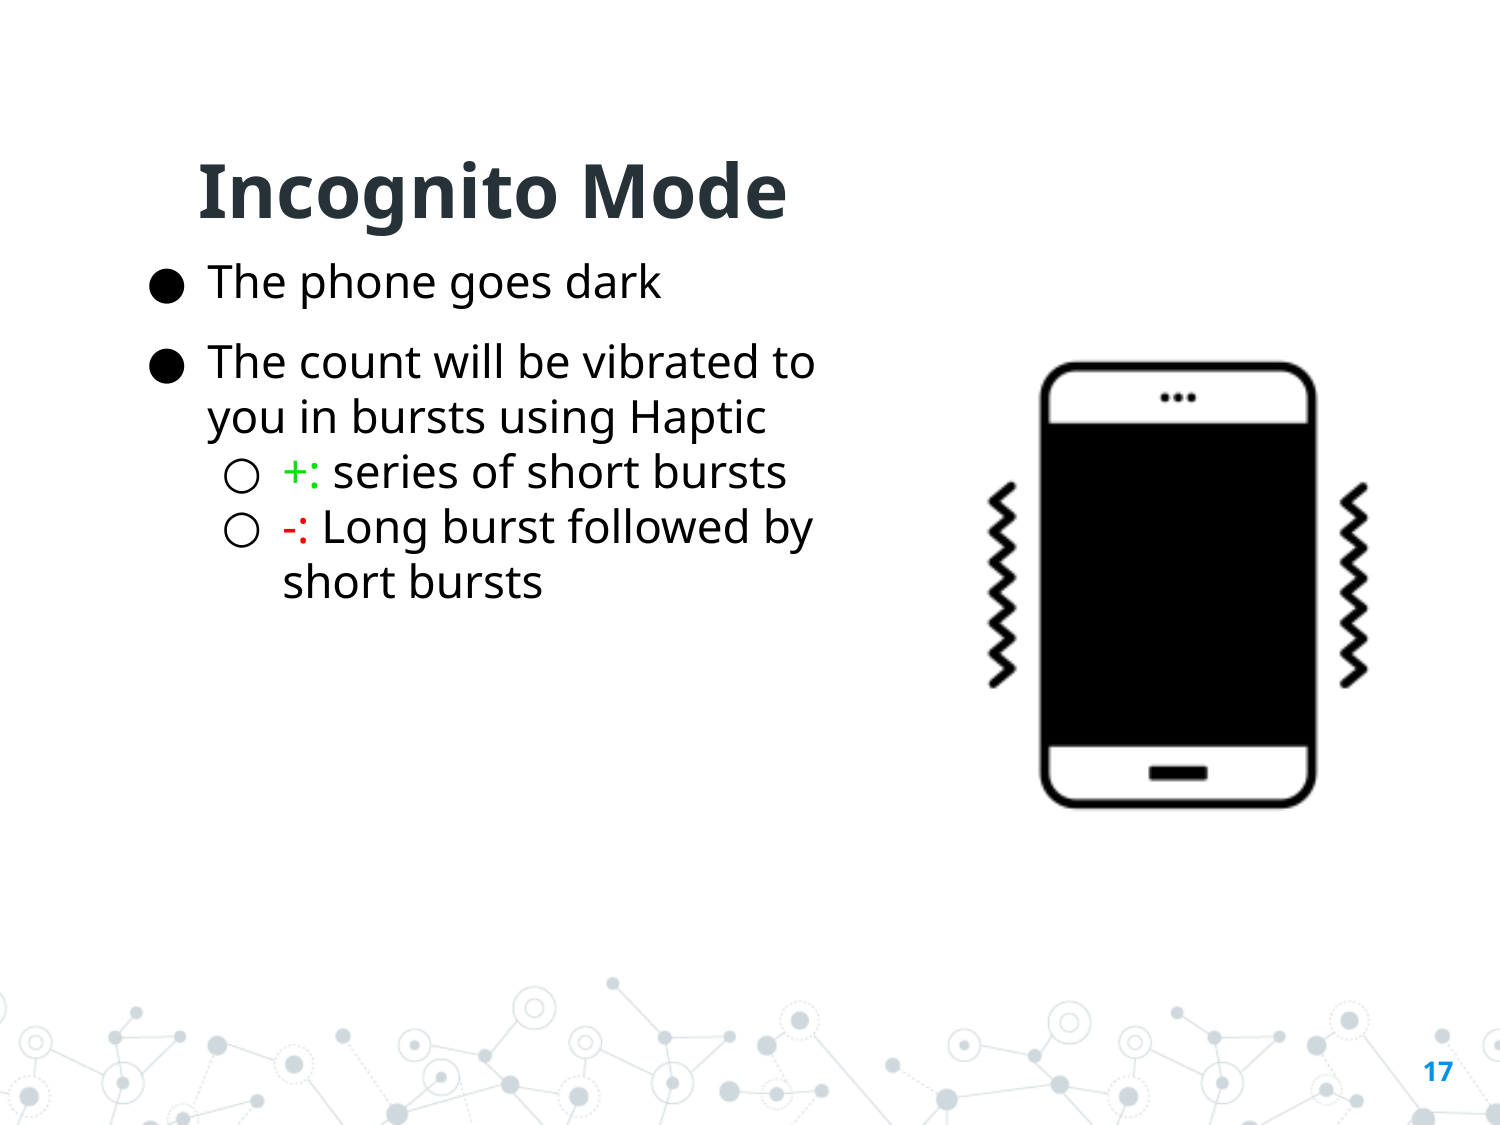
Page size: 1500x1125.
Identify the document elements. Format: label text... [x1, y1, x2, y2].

picture [0, 0, 1500, 1125]
slide_number ‹#› [1378, 1038, 1469, 1125]
text_box The phone goes dark The count will be vibrated to you in bursts using Haptic +: series of short bursts -: Long burst followed by short bursts [117, 237, 908, 623]
list Incognito Mode [108, 83, 879, 218]
